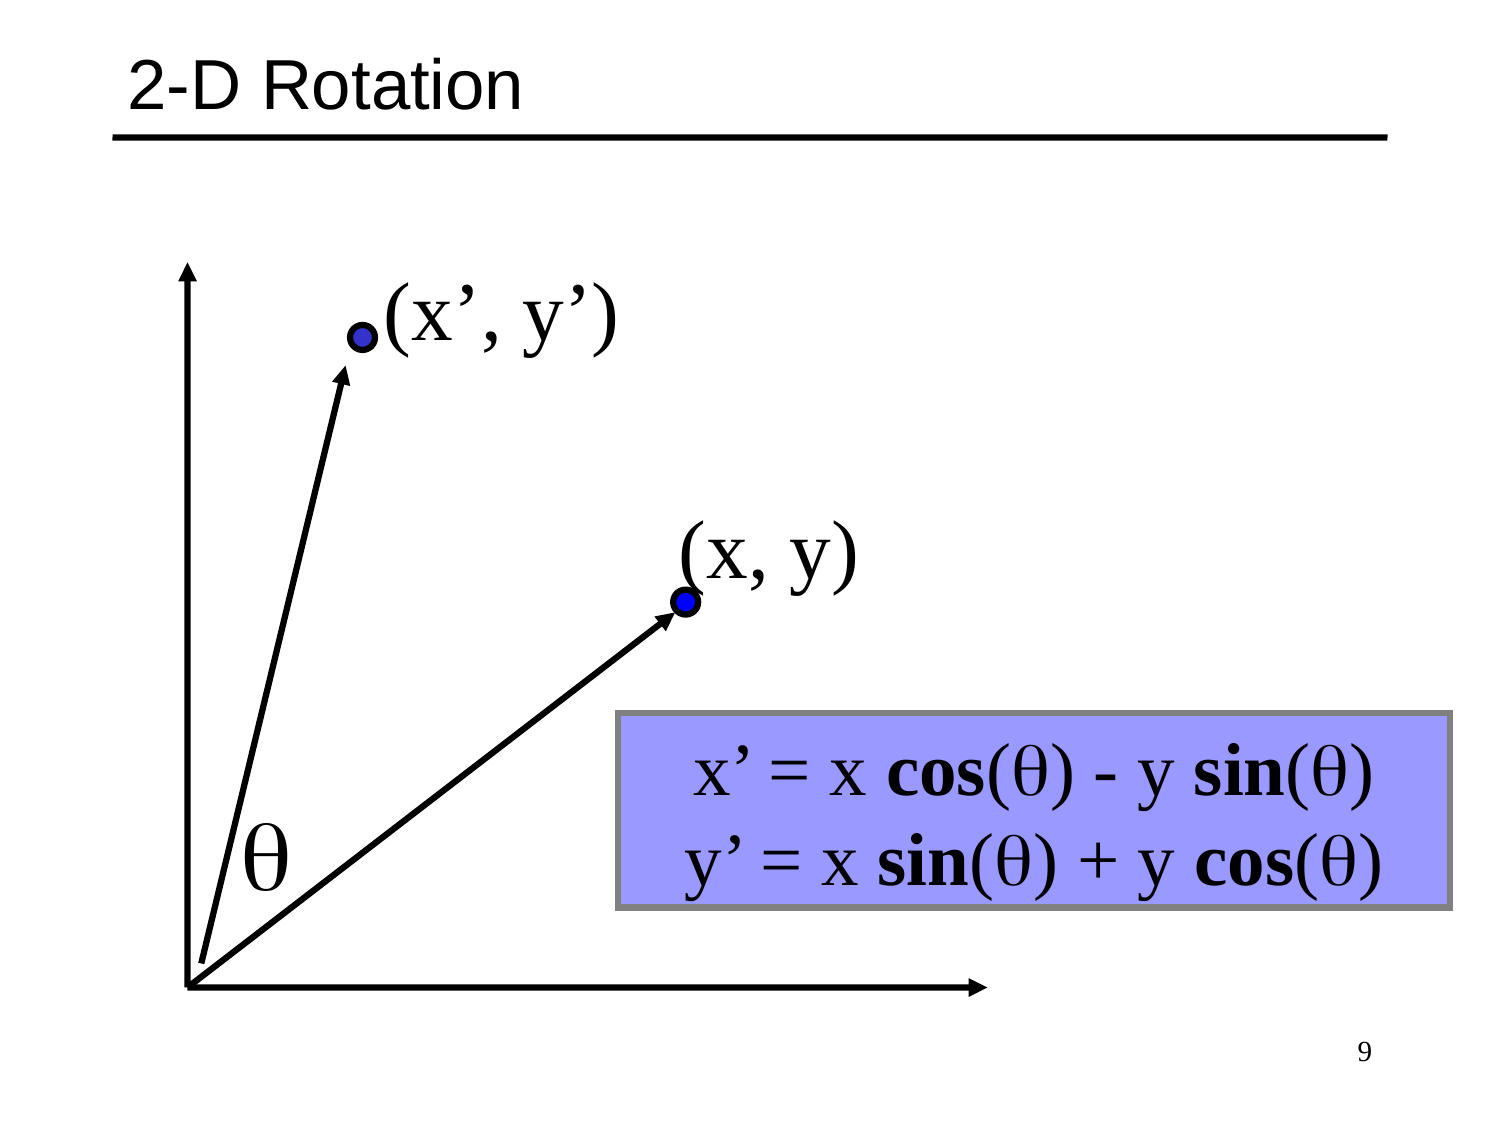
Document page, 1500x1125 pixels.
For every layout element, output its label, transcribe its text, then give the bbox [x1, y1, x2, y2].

text_box x’ = x cos() - y sin() y’ = x sin() + y cos() [991, 712, 1450, 908]
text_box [29, 249, 988, 988]
title 2-D Rotation [112, 12, 1388, 150]
slide_number 9 [1074, 1024, 1388, 1101]
